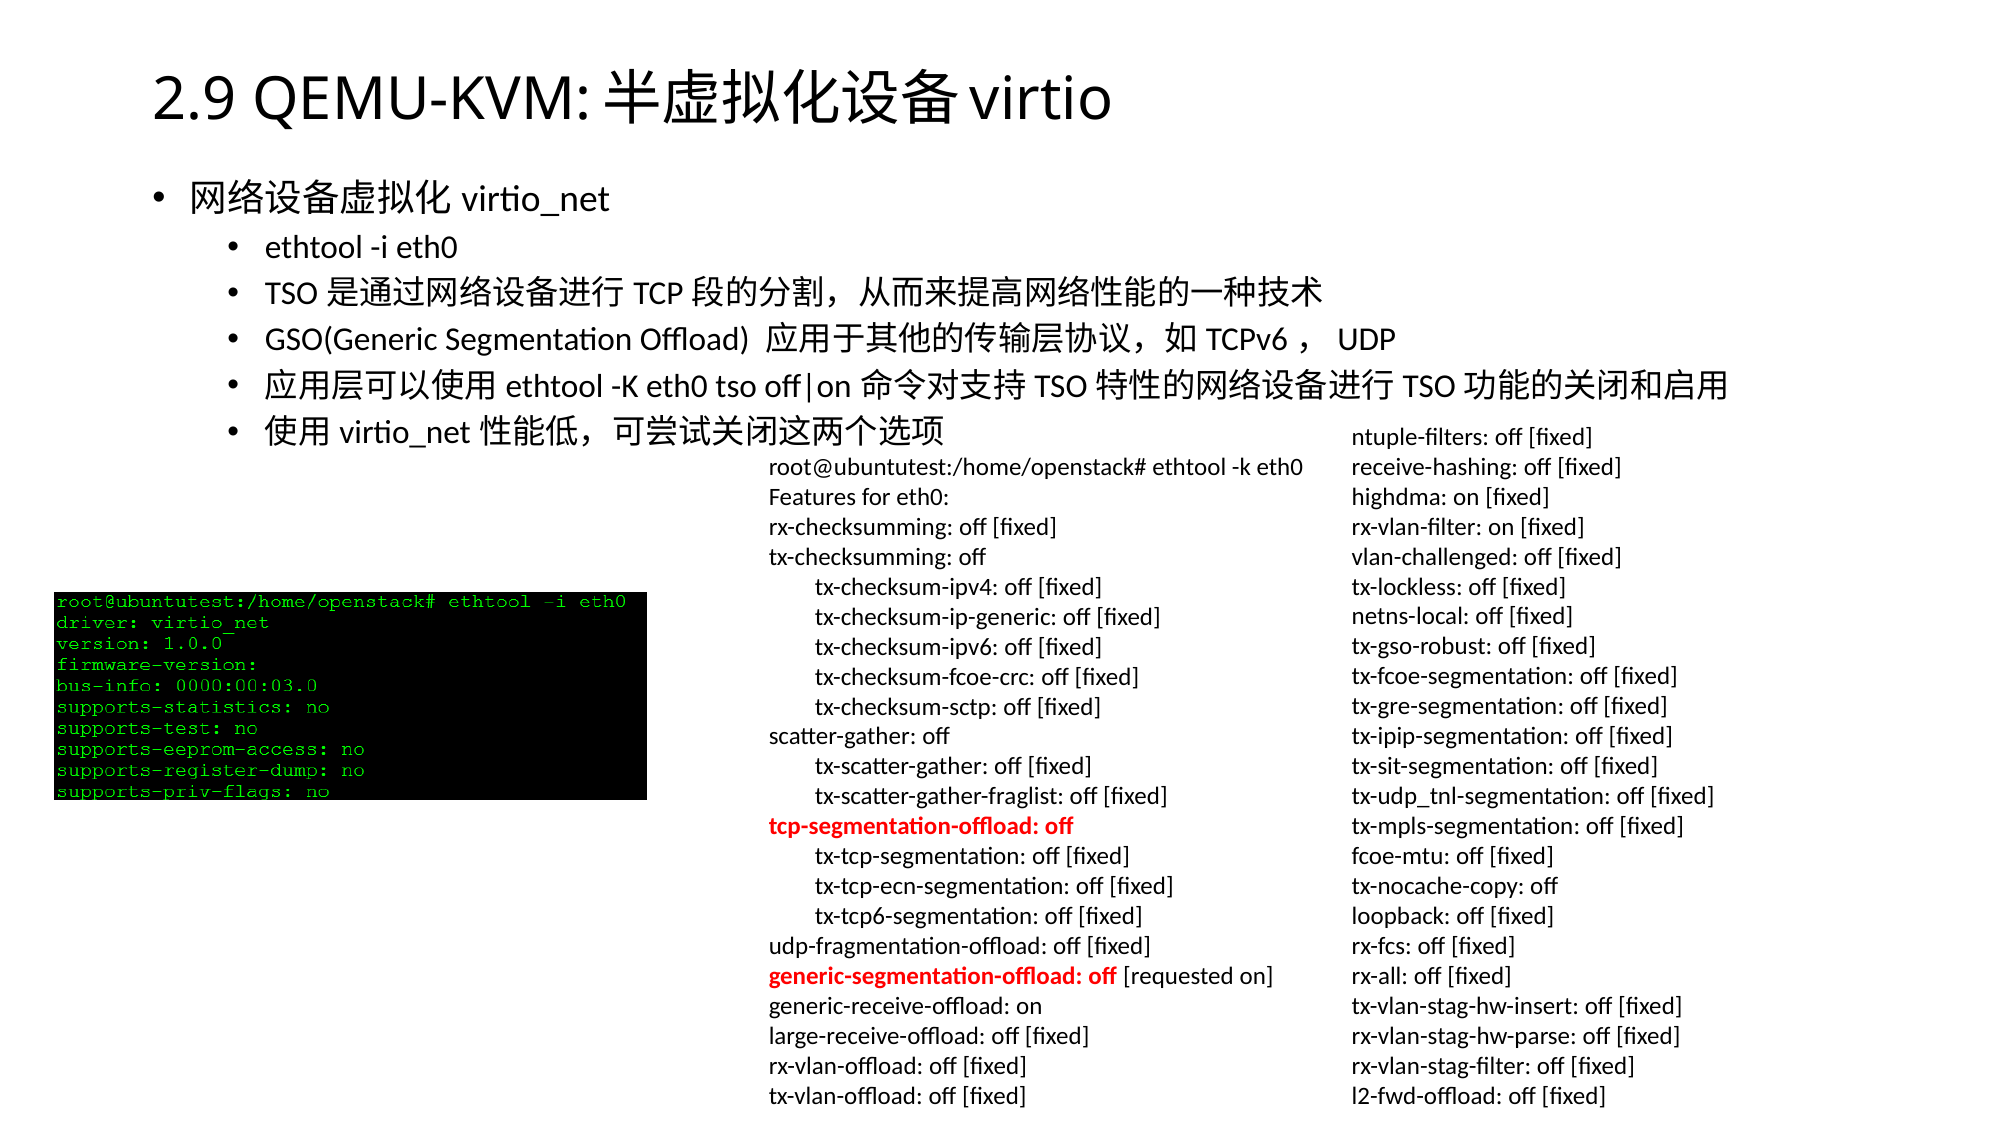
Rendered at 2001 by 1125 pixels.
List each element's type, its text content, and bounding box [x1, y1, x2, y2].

text_box root@ubuntutest:/home/openstack# ethtool -k eth0 Features for eth0: rx-checksumming: off [fixed] tx-checksumming: off tx-checksum-ipv4: off [fixed] tx-checksum-ip-generic: off [fixed] tx-checksum-ipv6: off [fixed] tx-checksum-fcoe-crc: off [fixed] tx-checksum-sctp: off [fixed] scatter-gather: off tx-scatter-gather: off [fixed] tx-scatter-gather-fraglist: off [fixed] tcp-segmentation-offload: off tx-tcp-segmentation: off [fixed] tx-tcp-ecn-segmentation: off [fixed] tx-tcp6-segmentation: off [fixed] udp-fragmentation-offload: off [fixed] generic-segmentation-offload: off [requested on] generic-receive-offload: on large-receive-offload: off [fixed] rx-vlan-offload: off [fixed] tx-vlan-offload: off [fixed] [753, 443, 1336, 1117]
title 2.9 QEMU-KVM:半虚拟化设备virtio [137, 59, 1863, 140]
text_box ntuple-filters: off [fixed] receive-hashing: off [fixed] highdma: on [fixed] rx-vlan-filter: on [fixed] vlan-challenged: off [fixed] tx-lockless: off [fixed] netns-local: off [fixed] tx-gso-robust: off [fixed] tx-fcoe-segmentation: off [fixed] tx-gre-segmentation: off [fixed] tx-ipip-segmentation: off [fixed] tx-sit-segmentation: off [fixed] tx-udp_tnl-segmentation: off [fixed] tx-mpls-segmentation: off [fixed] fcoe-mtu: off [fixed] tx-nocache-copy: off loopback: off [fixed] rx-fcs: off [fixed] rx-all: off [fixed] tx-vlan-stag-hw-insert: off [fixed] rx-vlan-stag-hw-parse: off [fixed] rx-vlan-stag-filter: off [fixed] l2-fwd-offload: off [fixed] [1336, 413, 1850, 1117]
picture [54, 592, 647, 800]
list 网络设备虚拟化virtio_net ethtool -i eth0 TSO是通过网络设备进行TCP段的分割，从而来提高网络性能的一种技术 GSO(Generic Segmentation Offload) 应用于其他的传输层协议，如TCPv6，UDP 应用层可以使用ethtool -K eth0 tso off|on命令对支持TSO特性的网络设备进行TSO功能的关闭和启用 使用virtio_net性能低，可尝试关闭这两个选项 [137, 171, 1890, 1014]
